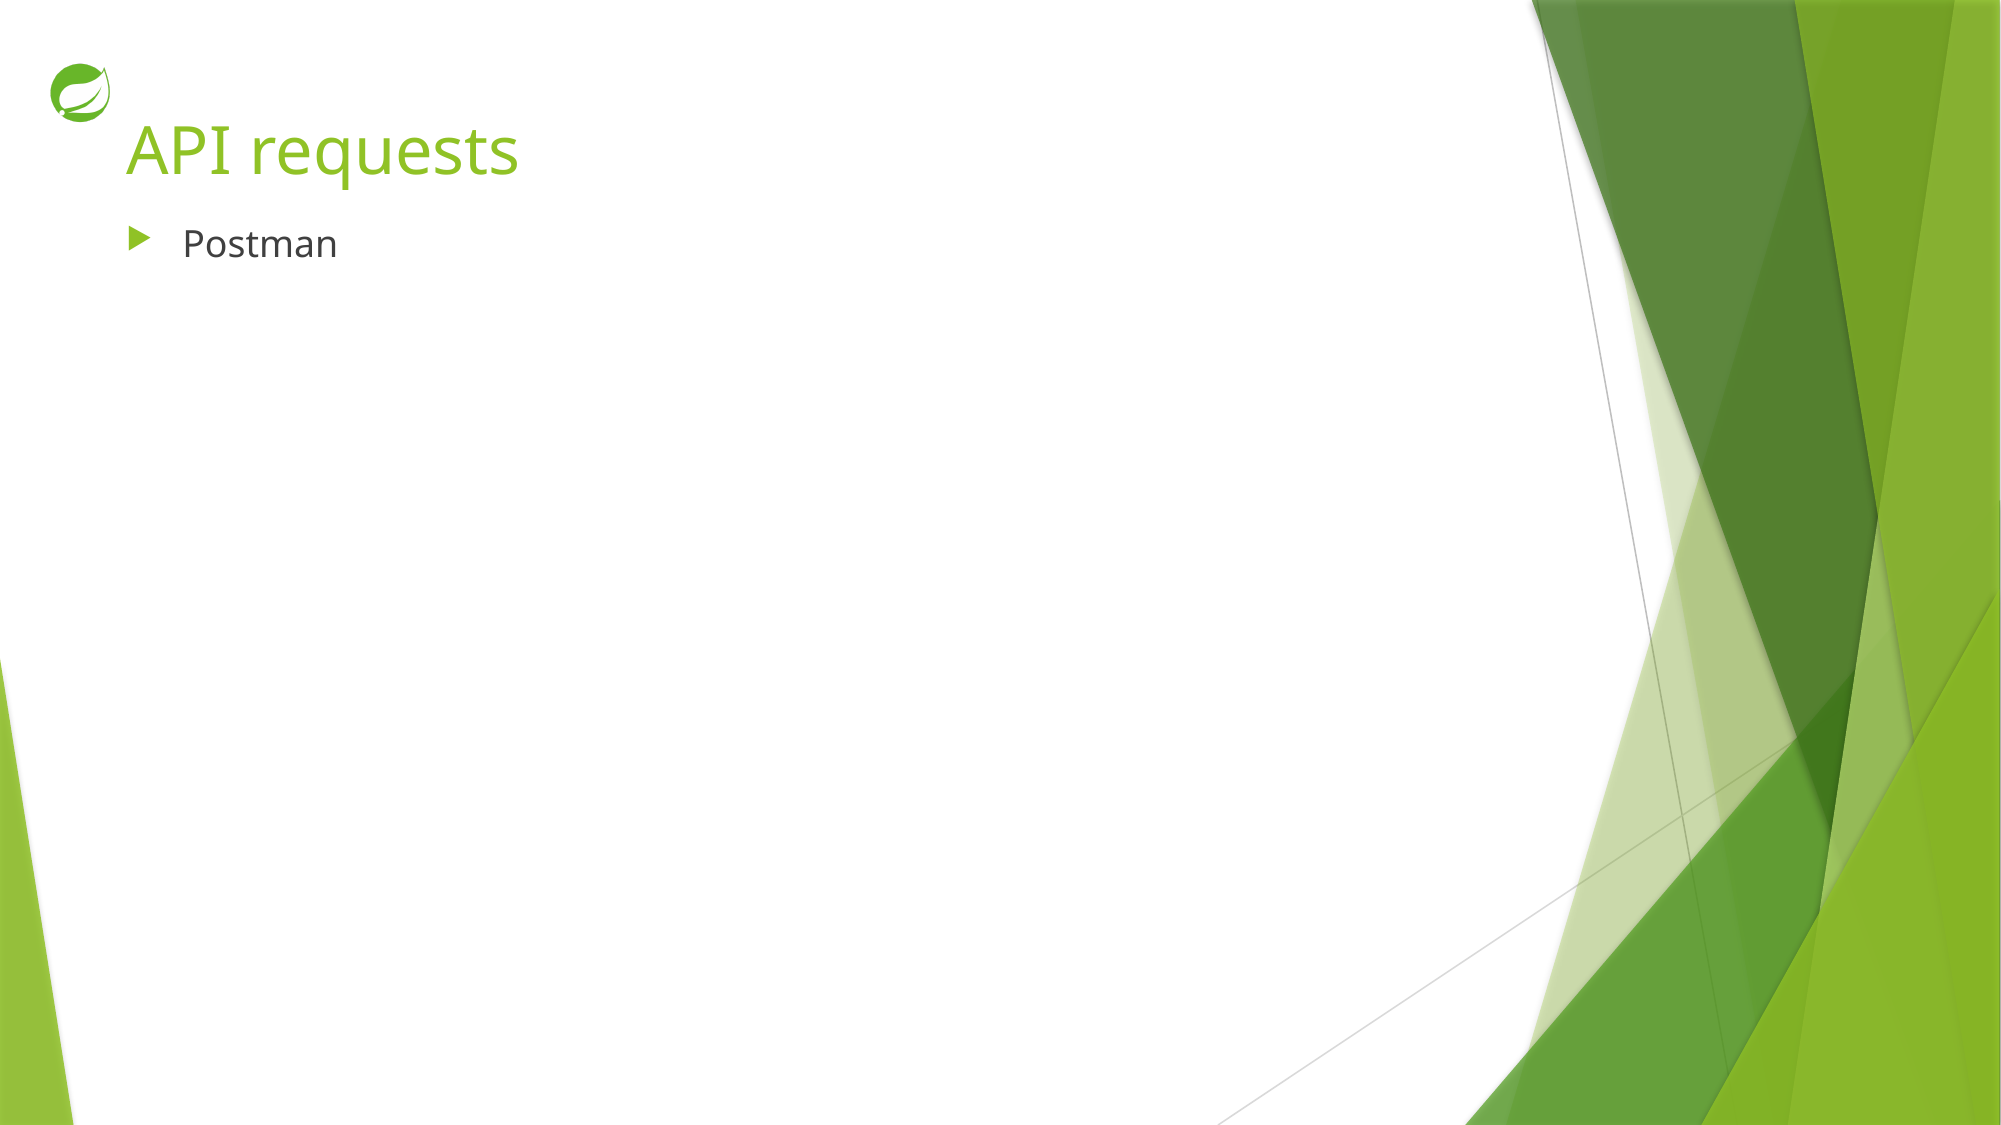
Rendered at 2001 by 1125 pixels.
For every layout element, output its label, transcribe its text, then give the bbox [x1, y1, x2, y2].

list Postman [111, 212, 1522, 991]
title API requests [111, 99, 1522, 196]
picture [48, 61, 112, 126]
